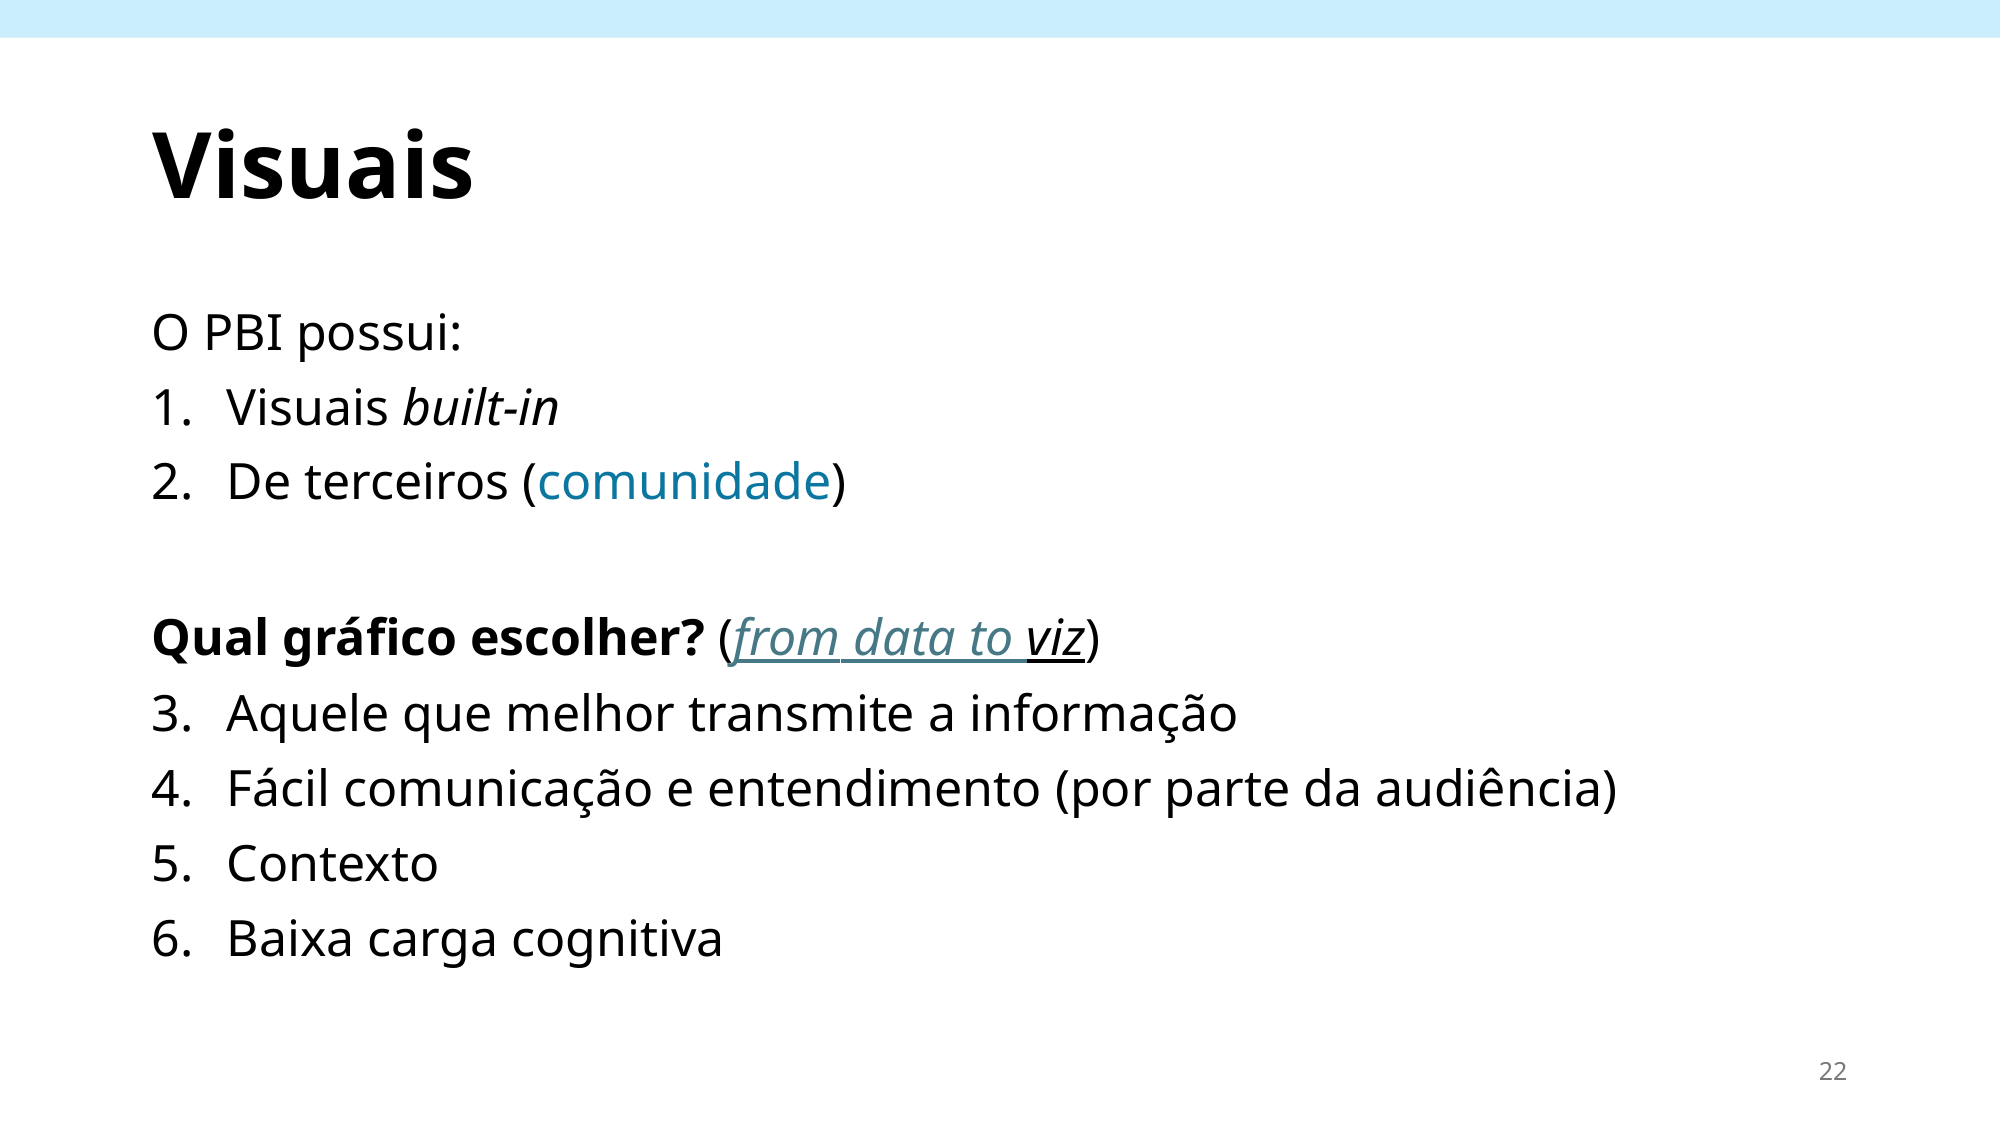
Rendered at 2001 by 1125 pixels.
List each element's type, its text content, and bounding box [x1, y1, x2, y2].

text_box [0, 0, 2000, 39]
title Visuais [137, 59, 1863, 278]
list O PBI possui: Visuais built-in De terceiros (comunidade) Qual gráfico escolher? (from data to viz) Aquele que melhor transmite a informação Fácil comunicação e entendimento (por parte da audiência) Contexto Baixa carga cognitiva [136, 299, 1862, 1014]
slide_number 22 [1412, 1042, 1863, 1103]
